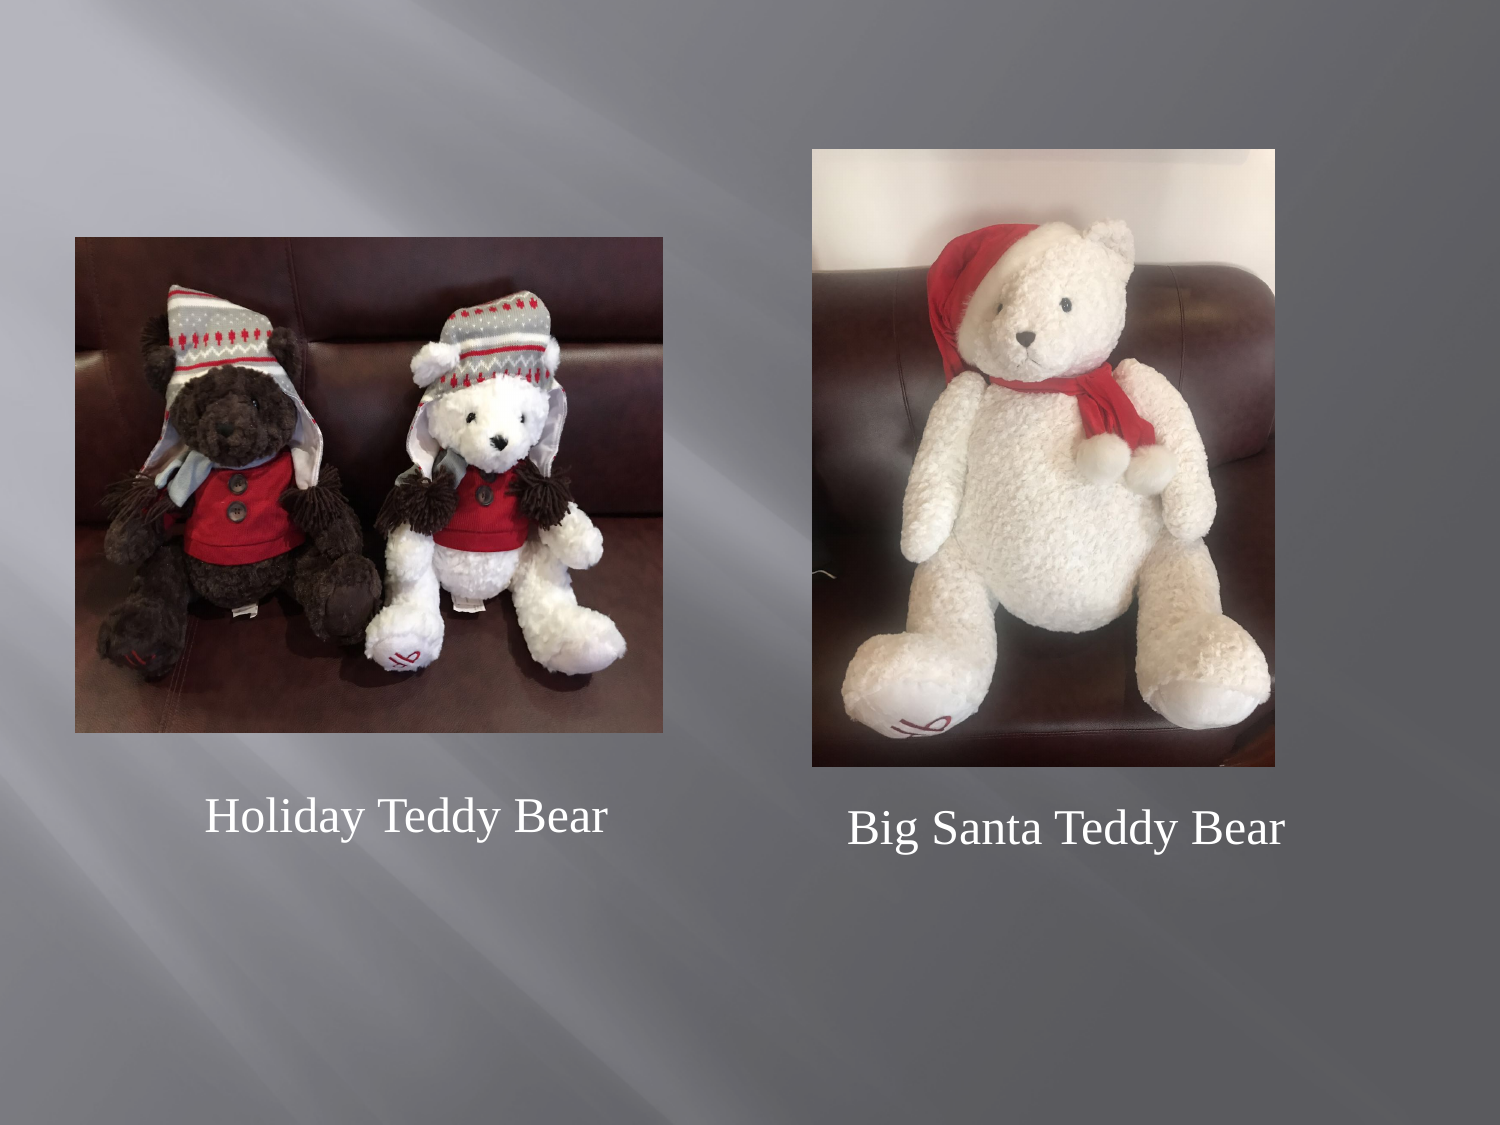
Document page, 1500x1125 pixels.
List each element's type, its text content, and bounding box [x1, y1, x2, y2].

picture [812, 149, 1276, 767]
text_box Holiday Teddy Bear [189, 776, 624, 850]
picture [74, 237, 663, 733]
text_box Big Santa Teddy Bear [831, 800, 1301, 863]
